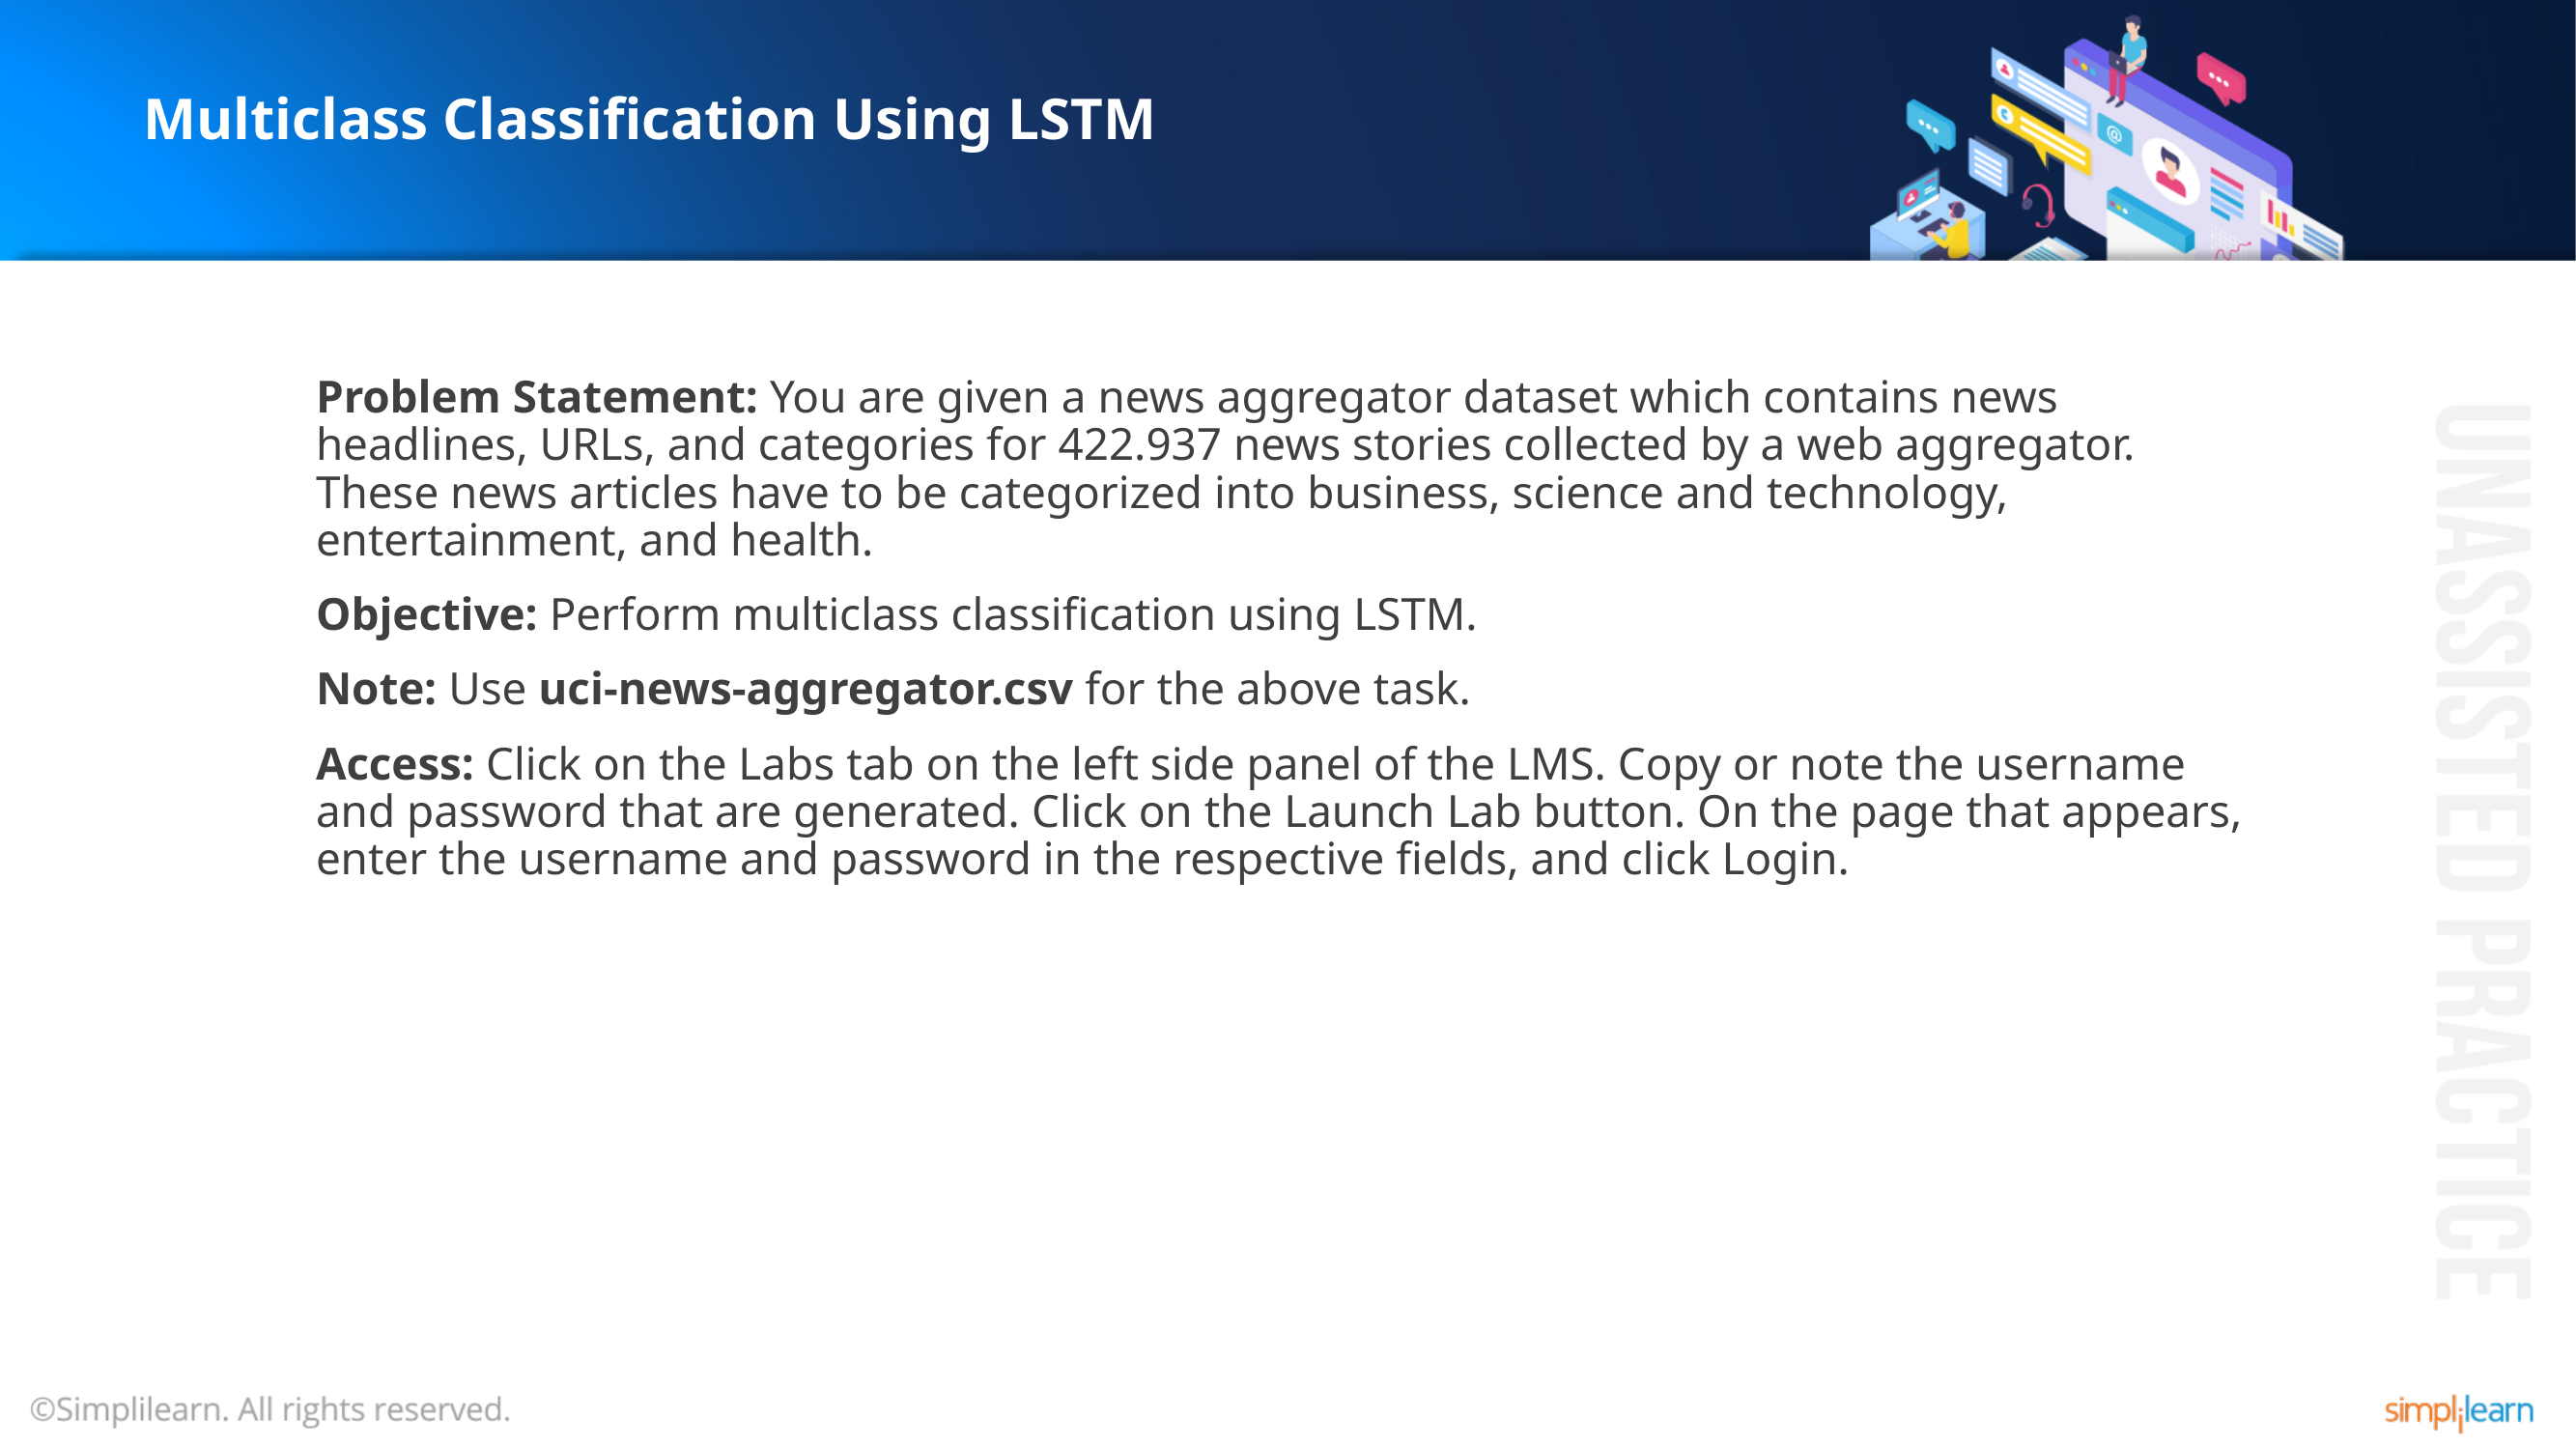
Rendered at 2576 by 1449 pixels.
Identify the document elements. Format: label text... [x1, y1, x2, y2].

title Multiclass Classification Using LSTM [128, 69, 1819, 175]
picture [0, 0, 2576, 1449]
list Problem Statement: You are given a news aggregator dataset which contains news headlines, URLs, and categories for 422.937 news stories collected by a web aggregator. These news articles have to be categorized into business, science and technology, entertainment, and health. Objective: Perform multiclass classification using LSTM. Note: Use uci-news-aggregator.csv for the above task. Access: Click on the Labs tab on the left side panel of the LMS. Copy or note the username and password that are generated. Click on the Launch Lab button. On the page that appears, enter the username and password in the respective fields, and click Login. [301, 374, 2275, 1251]
